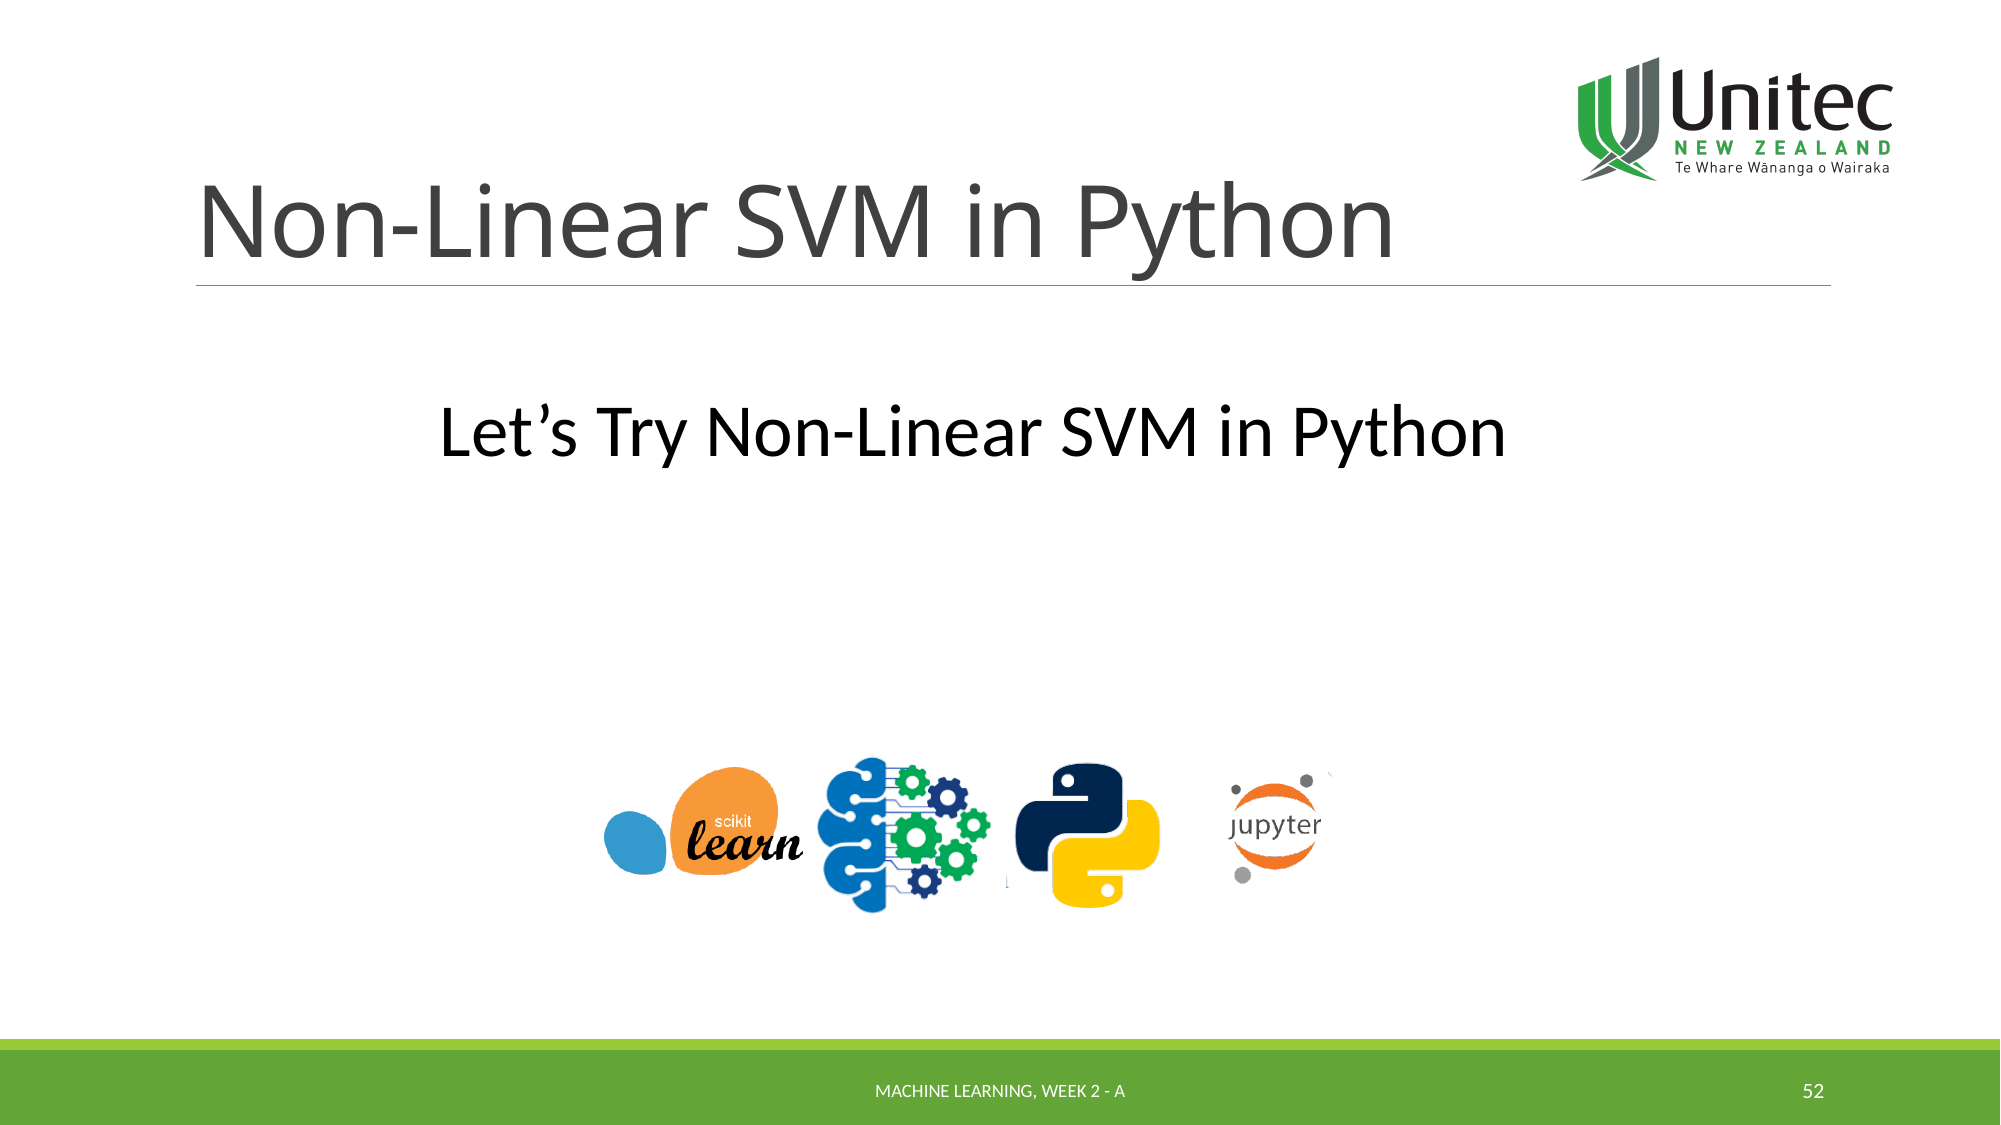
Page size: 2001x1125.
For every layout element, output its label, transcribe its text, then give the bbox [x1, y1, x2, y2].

picture [1578, 56, 1893, 181]
footer Machine Learning, Week 2 - A [604, 1059, 1396, 1120]
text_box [604, 748, 1333, 914]
title Non-Linear SVM in Python [180, 47, 1830, 285]
slide_number 52 [1624, 1059, 1840, 1120]
text_box Let’s Try Non-Linear SVM in Python [340, 374, 1643, 479]
